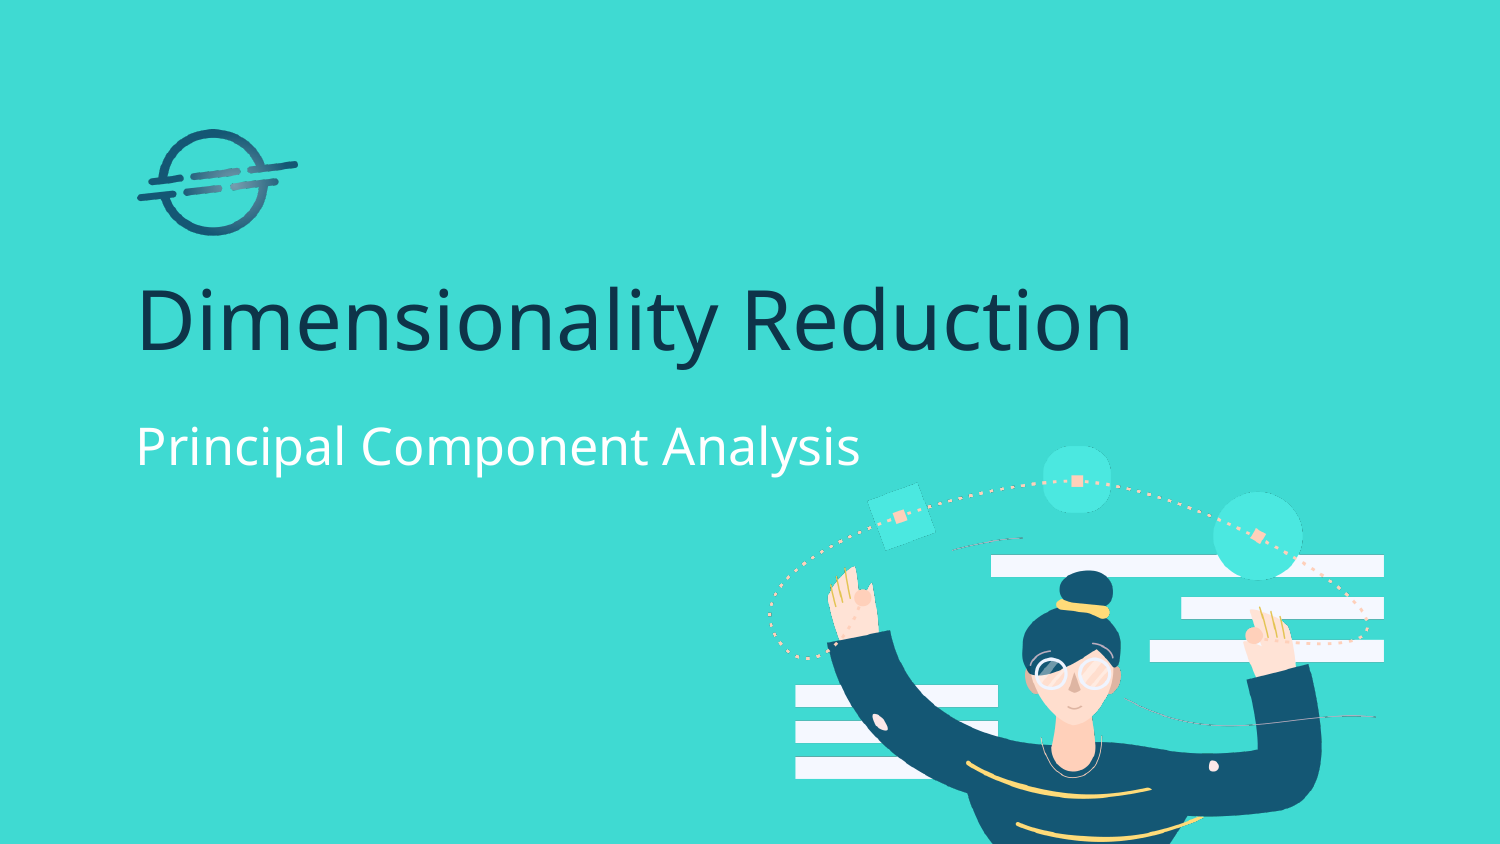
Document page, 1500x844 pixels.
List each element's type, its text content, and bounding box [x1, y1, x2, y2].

picture [137, 128, 298, 237]
title Dimensionality Reduction [120, 280, 1184, 382]
title Principal Component Analysis [120, 403, 1142, 491]
picture [768, 425, 1396, 844]
